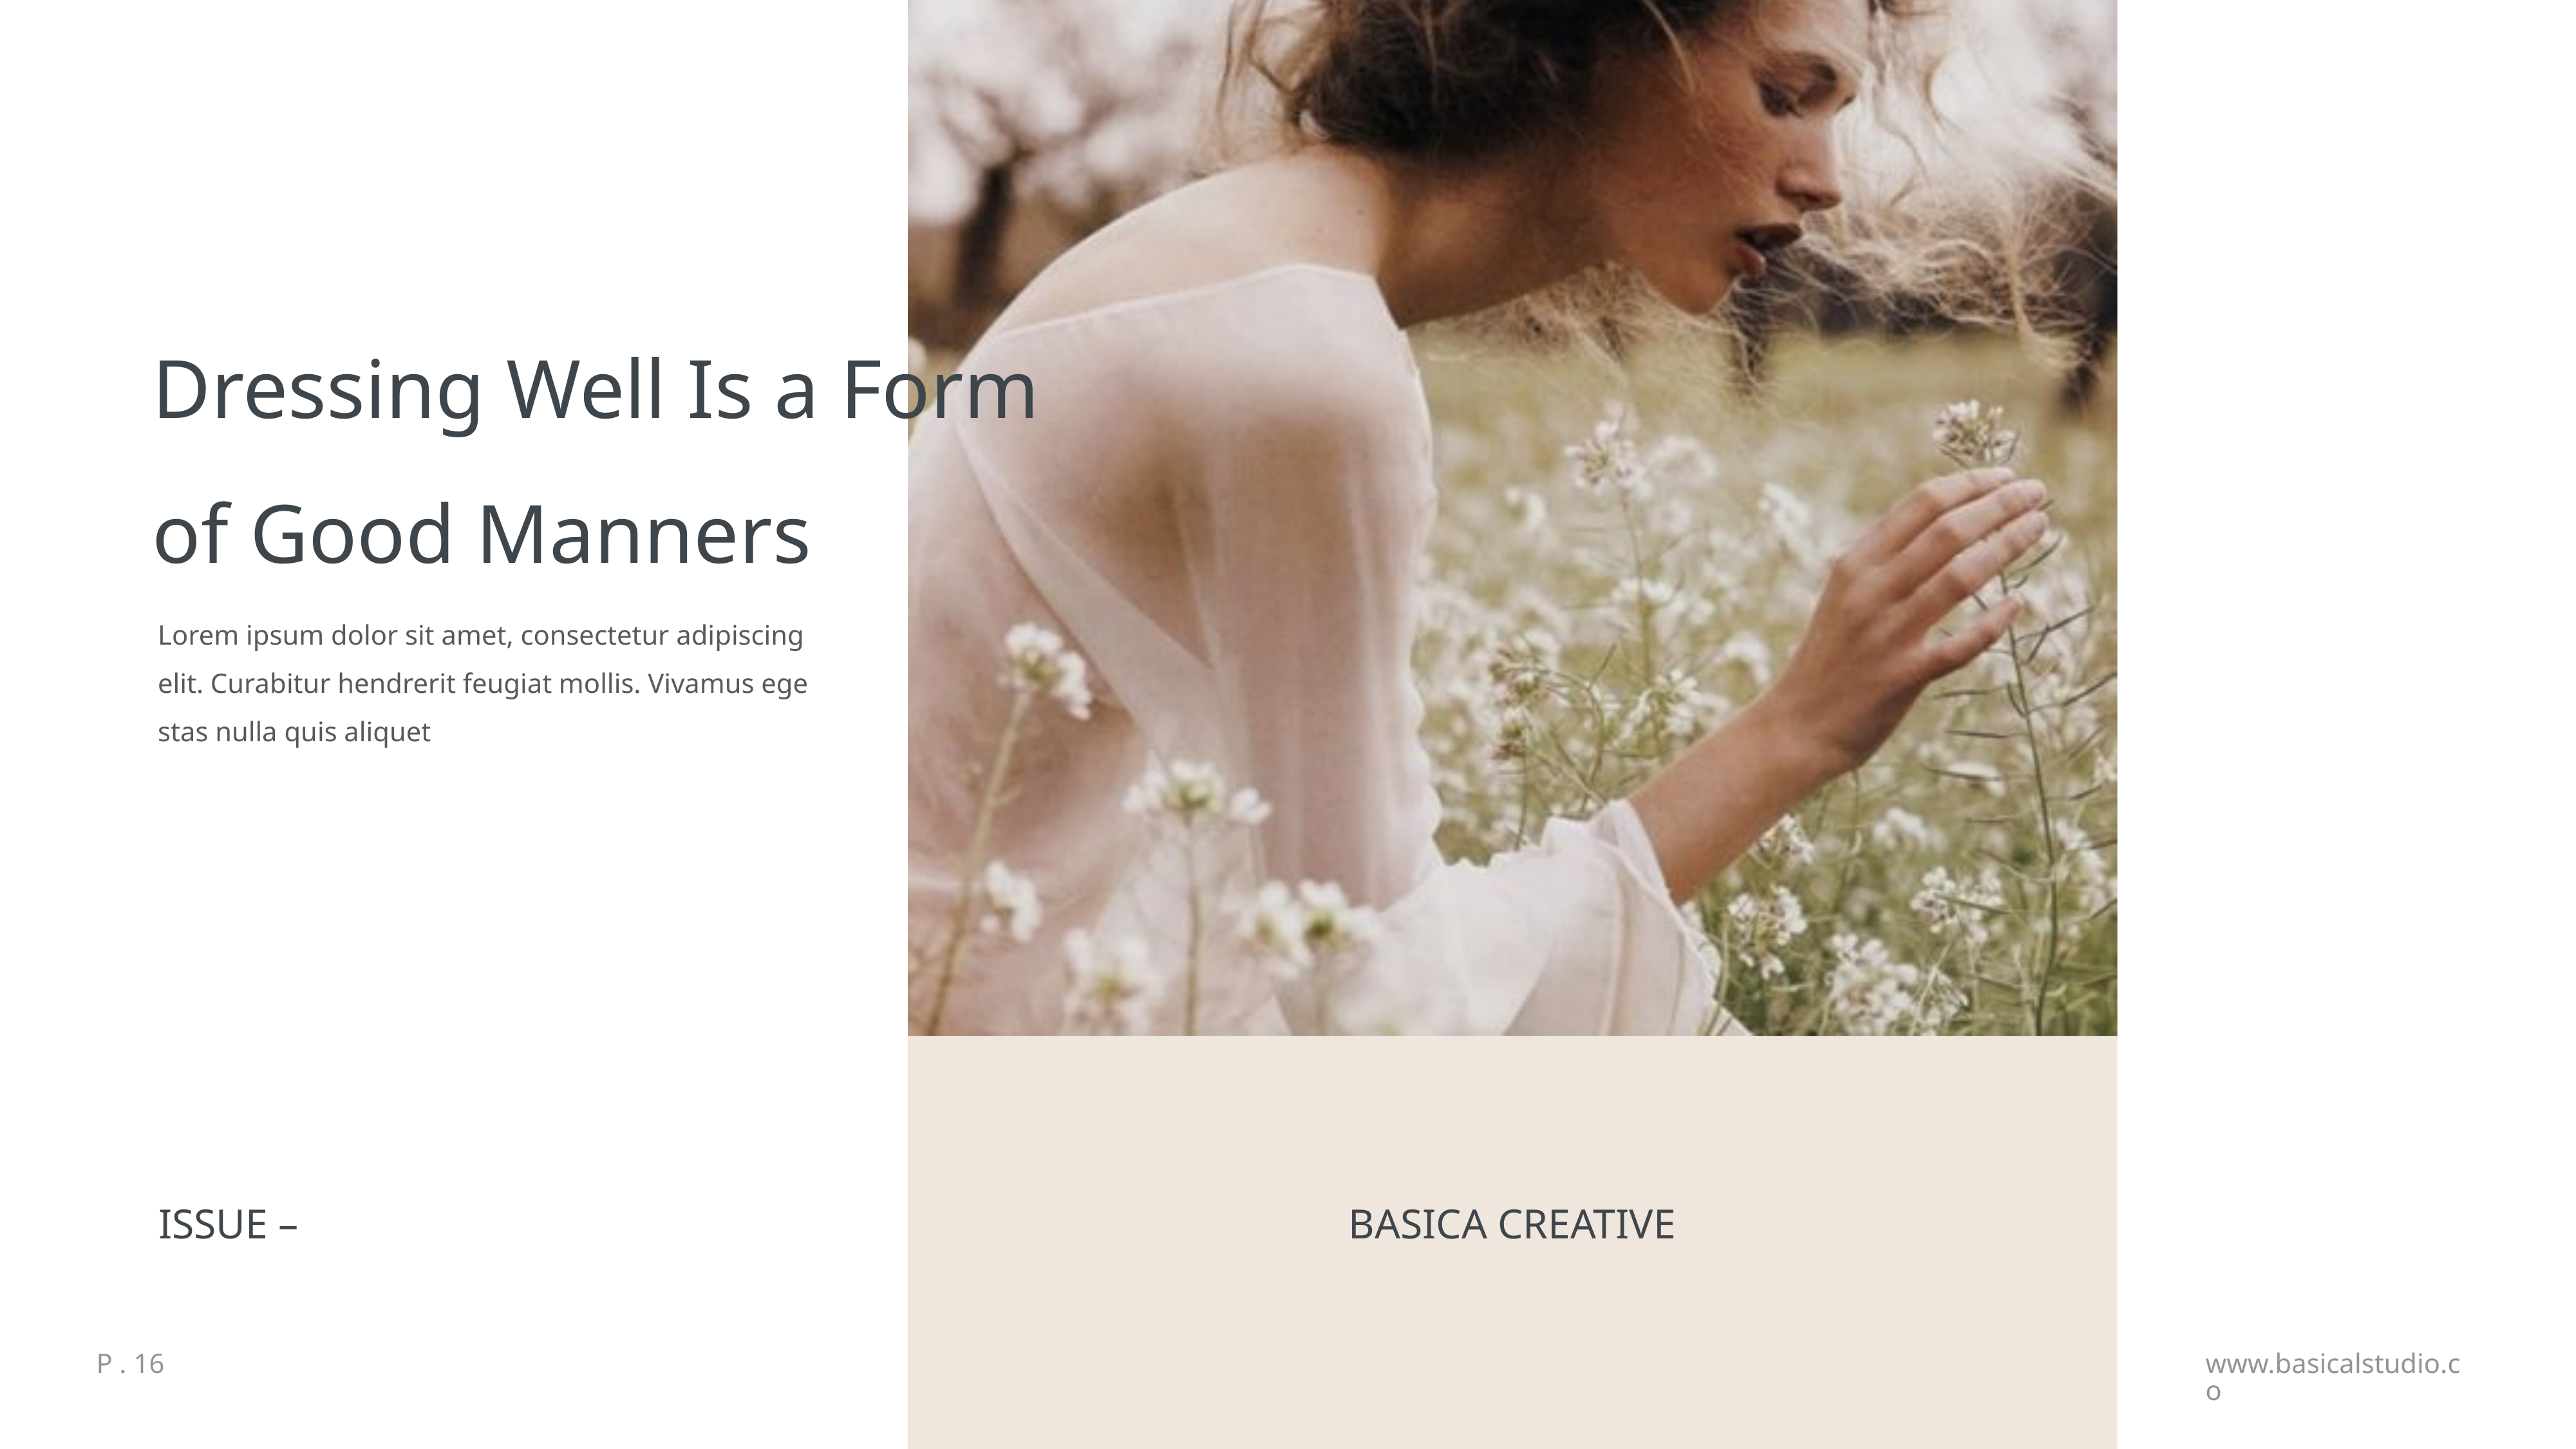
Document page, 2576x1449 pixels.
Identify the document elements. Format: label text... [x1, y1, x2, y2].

footer www.basicalstudio.co [2195, 1341, 2486, 1385]
picture [907, 0, 2118, 1036]
text_box Dressing Well Is a Form of Good Manners [143, 285, 907, 584]
text_box [907, 1036, 2118, 1449]
text_box Lorem ipsum dolor sit amet, consectetur adipiscing elit. Curabitur hendrerit feugiat mollis. Vivamus ege stas nulla quis aliquet [148, 597, 836, 752]
text_box ISSUE – [149, 1170, 556, 1252]
text_box BASICA CREATIVE [1309, 1170, 1716, 1252]
slide_number P . 16 [86, 1341, 254, 1385]
